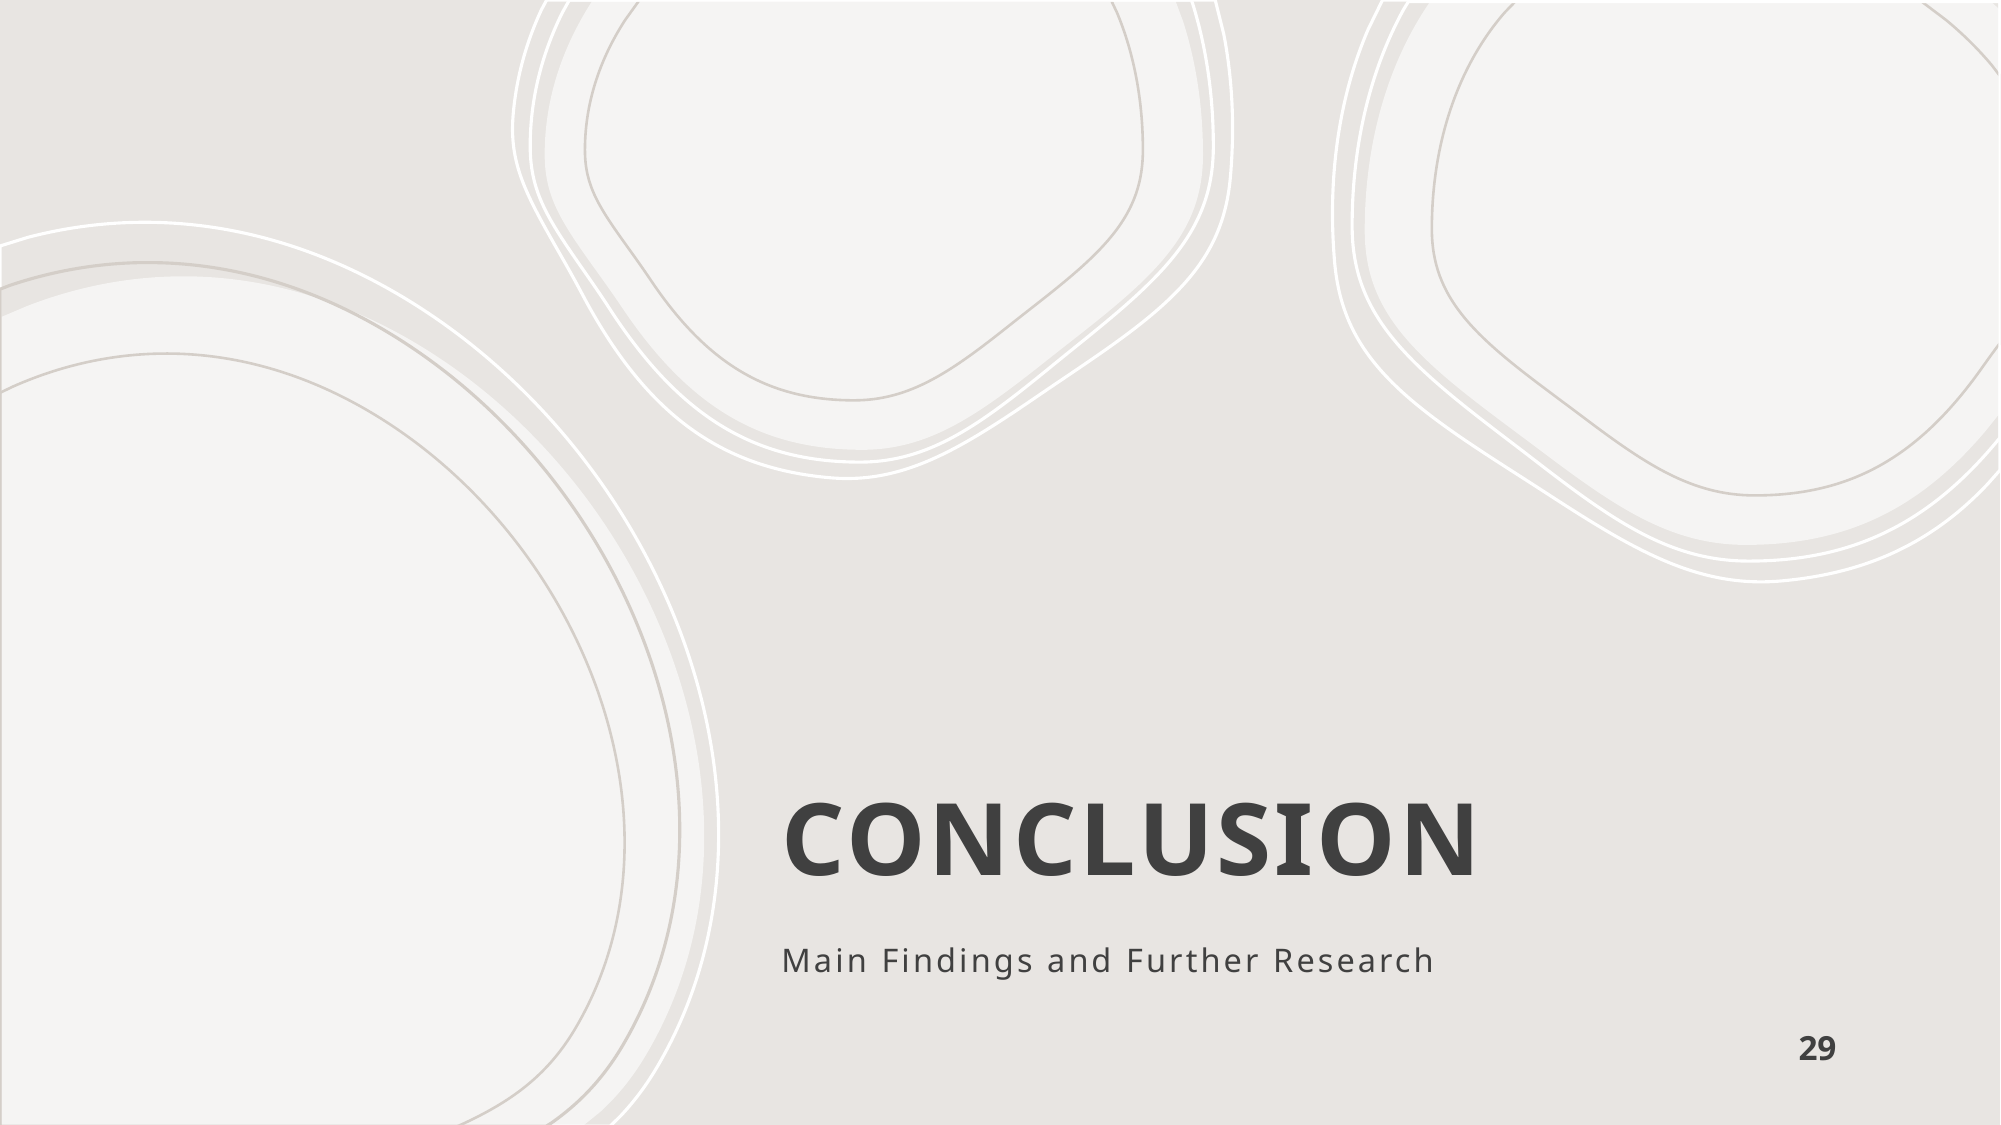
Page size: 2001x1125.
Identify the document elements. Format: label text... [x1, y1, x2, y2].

list Main Findings and Further Research [763, 910, 1857, 995]
title CONCLUSION [763, 561, 1857, 910]
slide_number 29 [1780, 1012, 1976, 1088]
